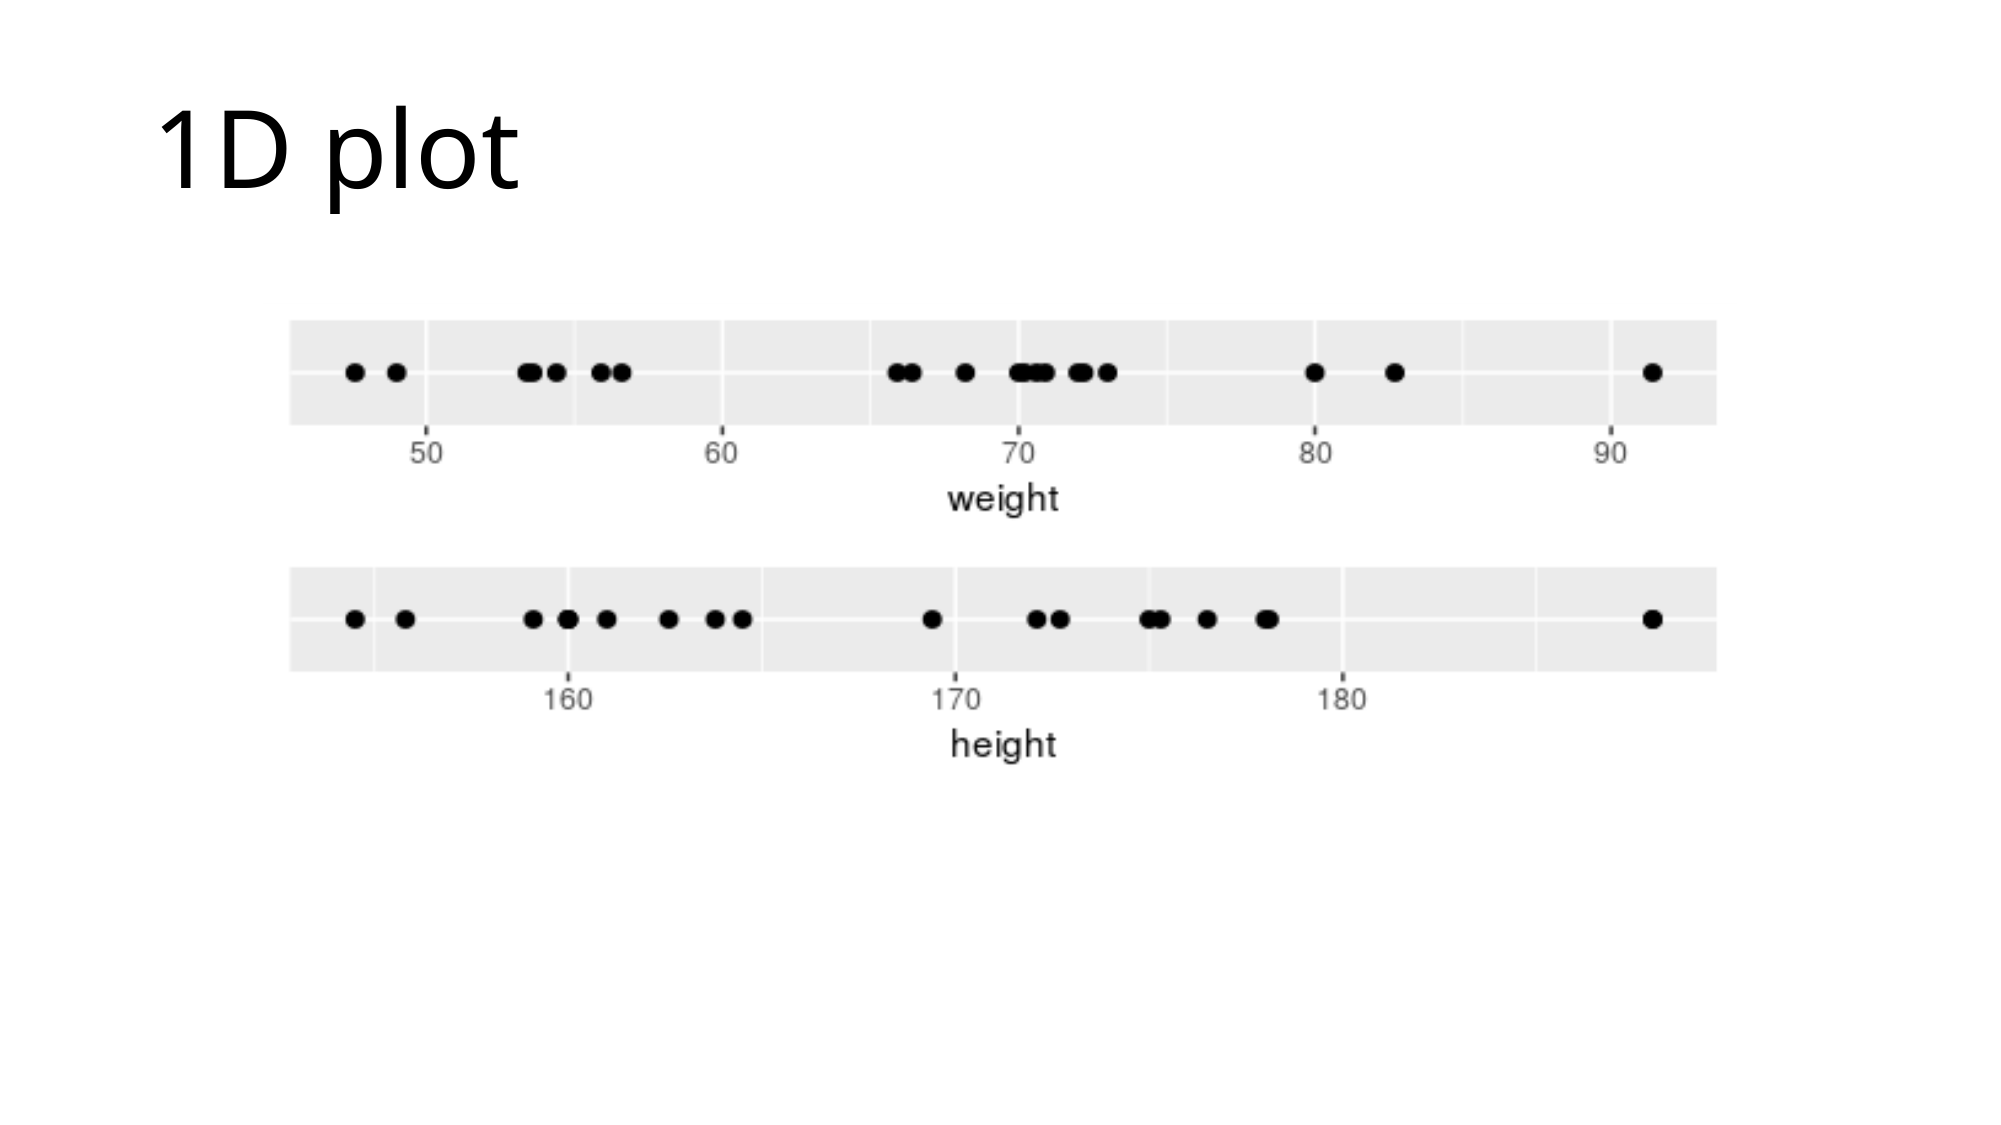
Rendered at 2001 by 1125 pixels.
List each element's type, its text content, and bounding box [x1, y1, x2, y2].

picture [262, 302, 1737, 540]
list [262, 549, 1737, 786]
title 1D plot [137, 30, 1863, 278]
